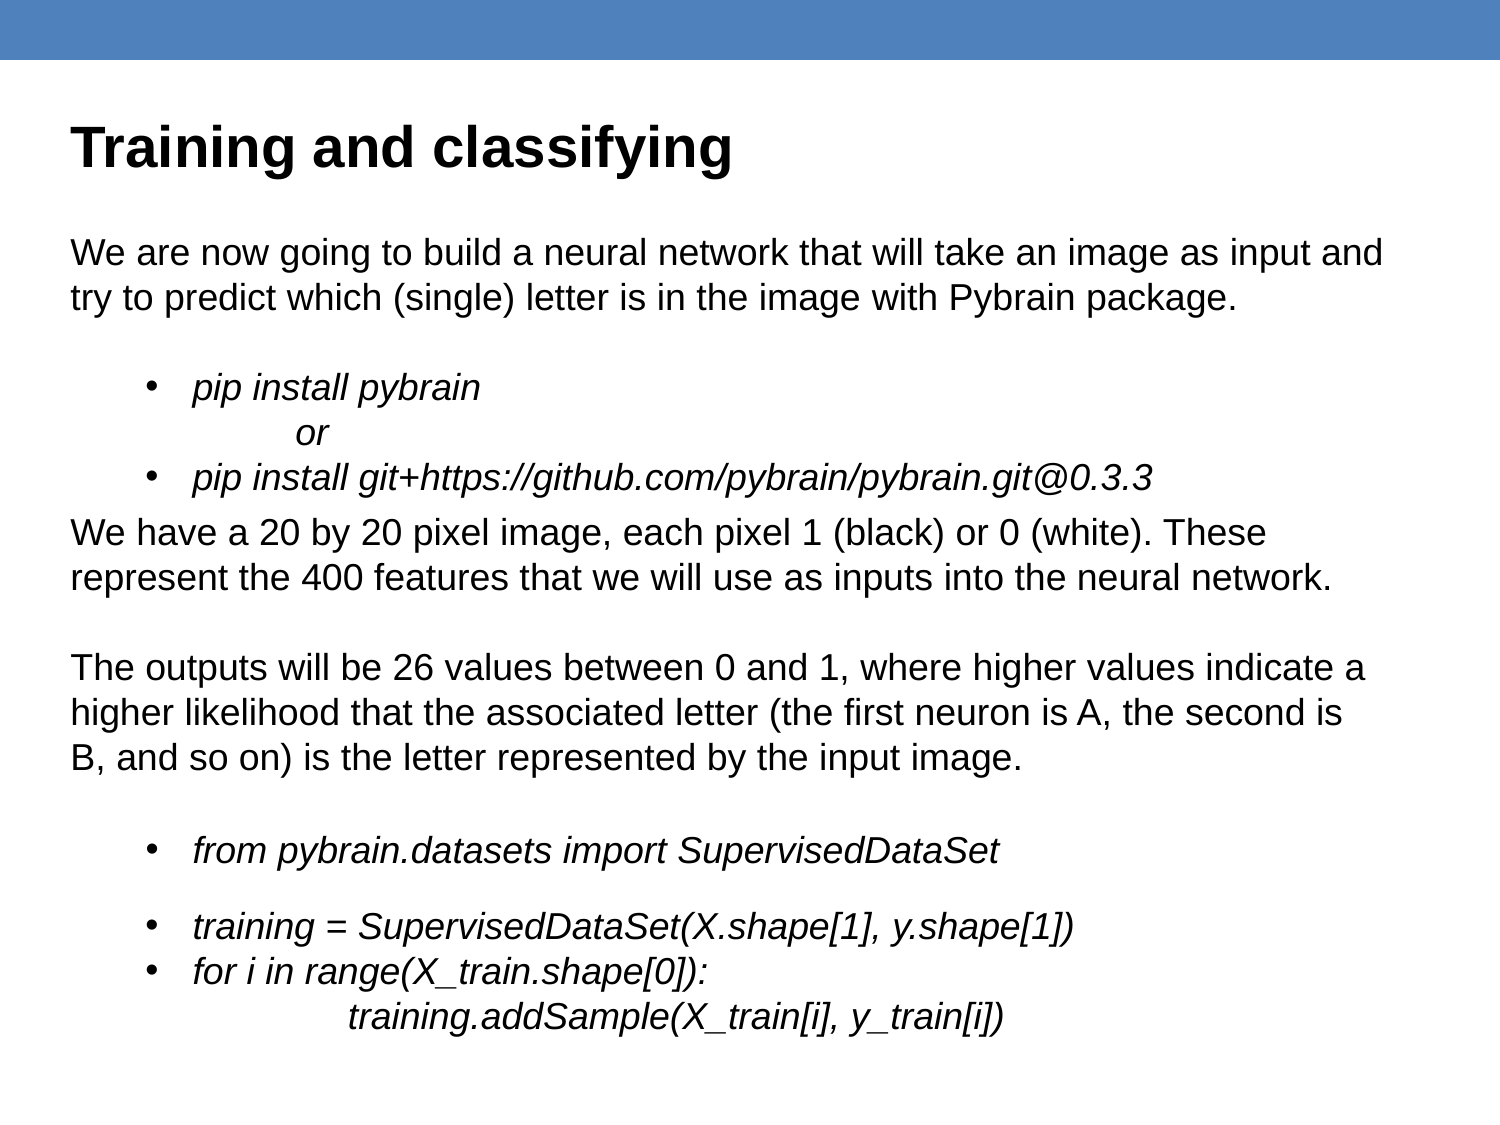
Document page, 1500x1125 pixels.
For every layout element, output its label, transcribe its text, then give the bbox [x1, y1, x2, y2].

text_box We have a 20 by 20 pixel image, each pixel 1 (black) or 0 (white). These represent the 400 features that we will use as inputs into the neural network. The outputs will be 26 values between 0 and 1, where higher values indicate a higher likelihood that the associated letter (the first neuron is A, the second is B, and so on) is the letter represented by the input image. [55, 500, 1403, 786]
text_box training = SupervisedDataSet(X.shape[1], y.shape[1]) for i in range(X_train.shape[0]): training.addSample(X_train[i], y_train[i]) [55, 894, 1302, 1045]
text_box from pybrain.datasets import SupervisedDataSet [55, 818, 1354, 879]
text_box Training and classifying [55, 101, 1099, 187]
text_box We are now going to build a neural network that will take an image as input and try to predict which (single) letter is in the image with Pybrain package. pip install pybrain or pip install git+https://github.com/pybrain/pybrain.git@0.3.3 [55, 220, 1403, 500]
